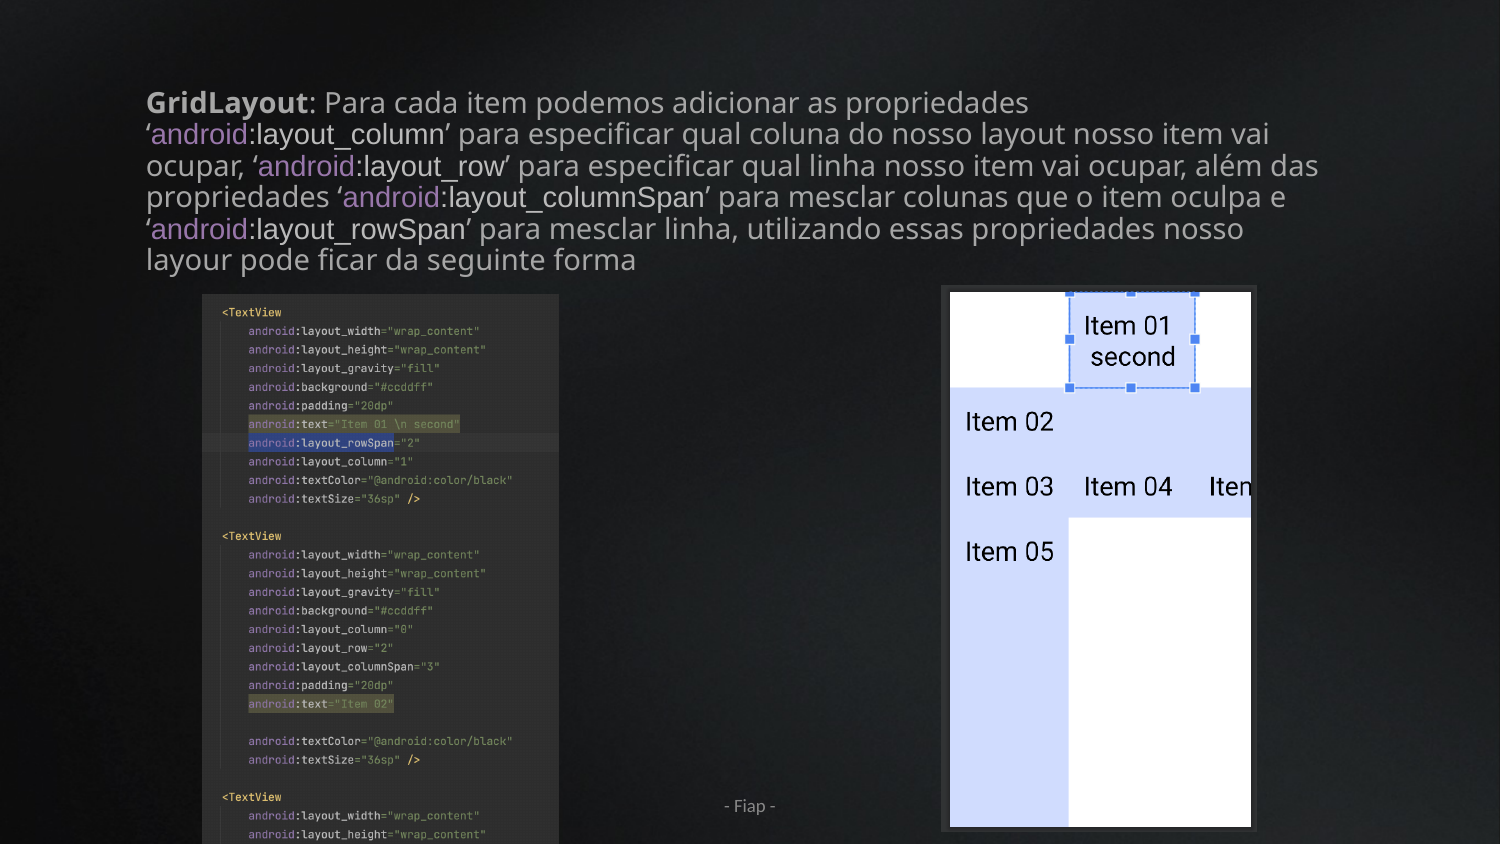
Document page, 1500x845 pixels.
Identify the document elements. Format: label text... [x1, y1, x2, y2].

picture [0, 0, 1500, 844]
footer - Fiap - [564, 782, 935, 828]
text_box GridLayout: Para cada item podemos adicionar as propriedades ‘android:layout_column’ para especificar qual coluna do nosso layout nosso item vai ocupar, ‘android:layout_row’ para especificar qual linha nosso item vai ocupar, além das propriedades ‘android:layout_columnSpan’ para mesclar colunas que o item oculpa e ‘android:layout_rowSpan’ para mesclar linha, utilizando essas propriedades nosso layour pode ficar da seguinte forma [130, 80, 1349, 293]
